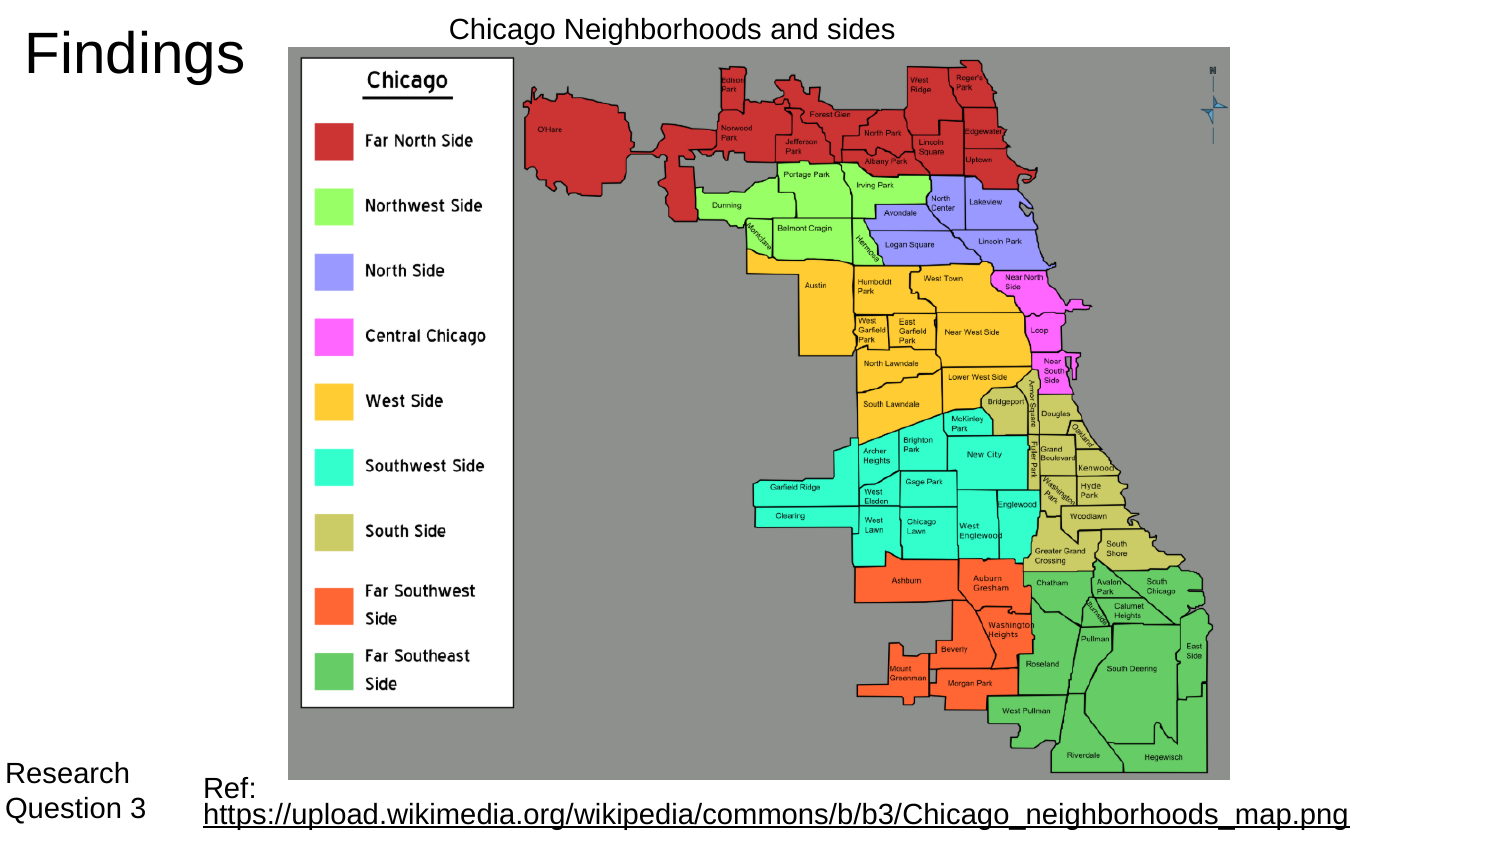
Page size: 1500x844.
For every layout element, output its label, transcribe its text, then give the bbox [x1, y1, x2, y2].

text_box https://upload.wikimedia.org/wikipedia/commons/b/b3/Chicago_neighborhoods_map.png [188, 788, 1391, 839]
title Findings [10, 0, 1408, 94]
picture [288, 47, 1230, 780]
text_box Research Question 3 [0, 746, 175, 833]
text_box Chicago Neighborhoods and sides [433, 3, 1005, 45]
text_box Ref: [188, 761, 273, 812]
